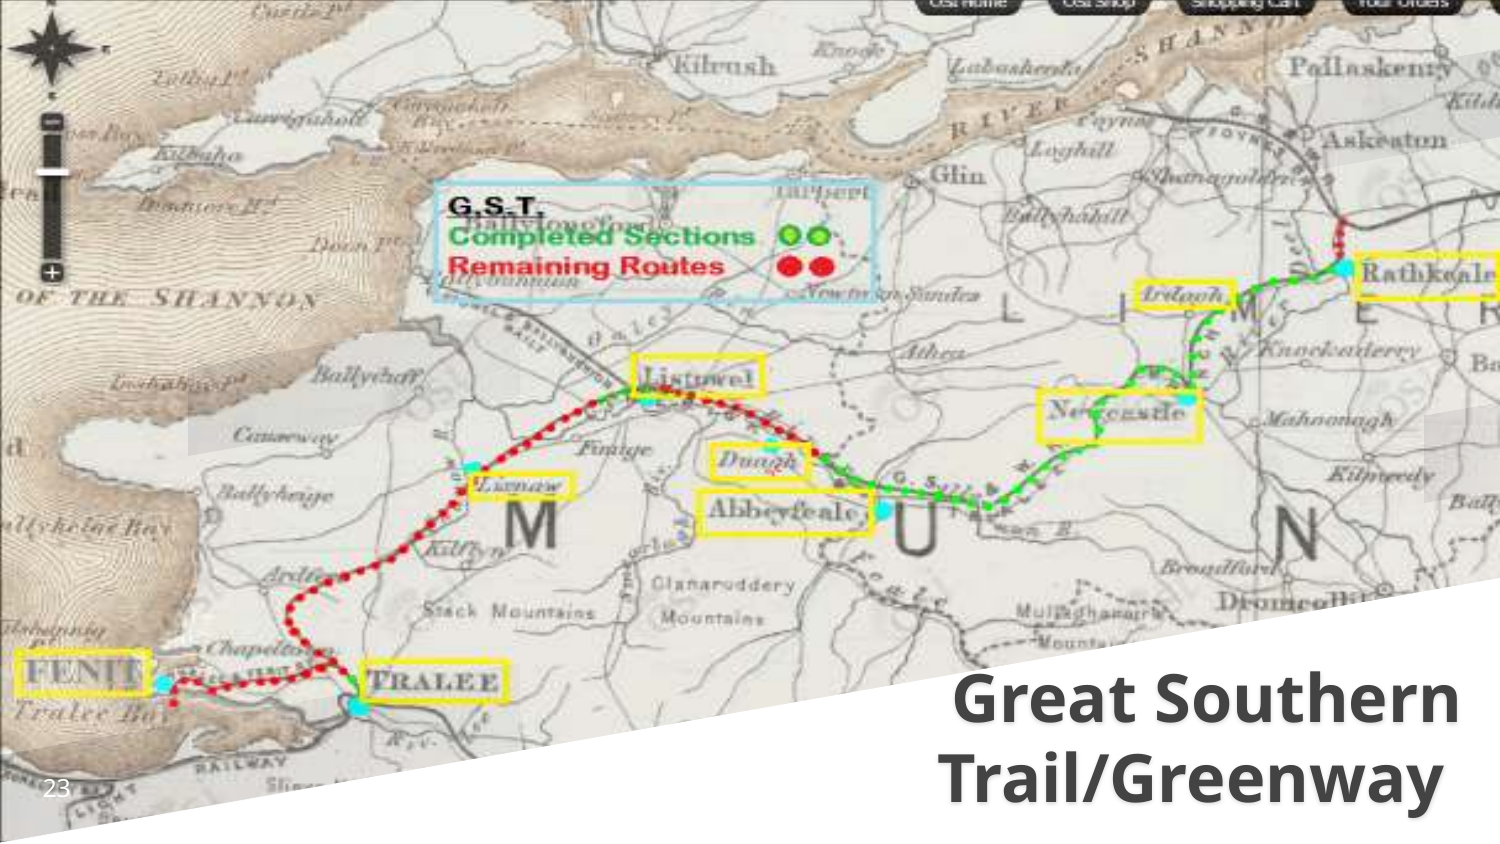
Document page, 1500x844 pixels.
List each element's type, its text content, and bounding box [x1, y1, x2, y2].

title Great Southern Trail/Greenway [664, 587, 1463, 844]
slide_number ‹#› [42, 766, 122, 807]
picture [0, 0, 1500, 842]
